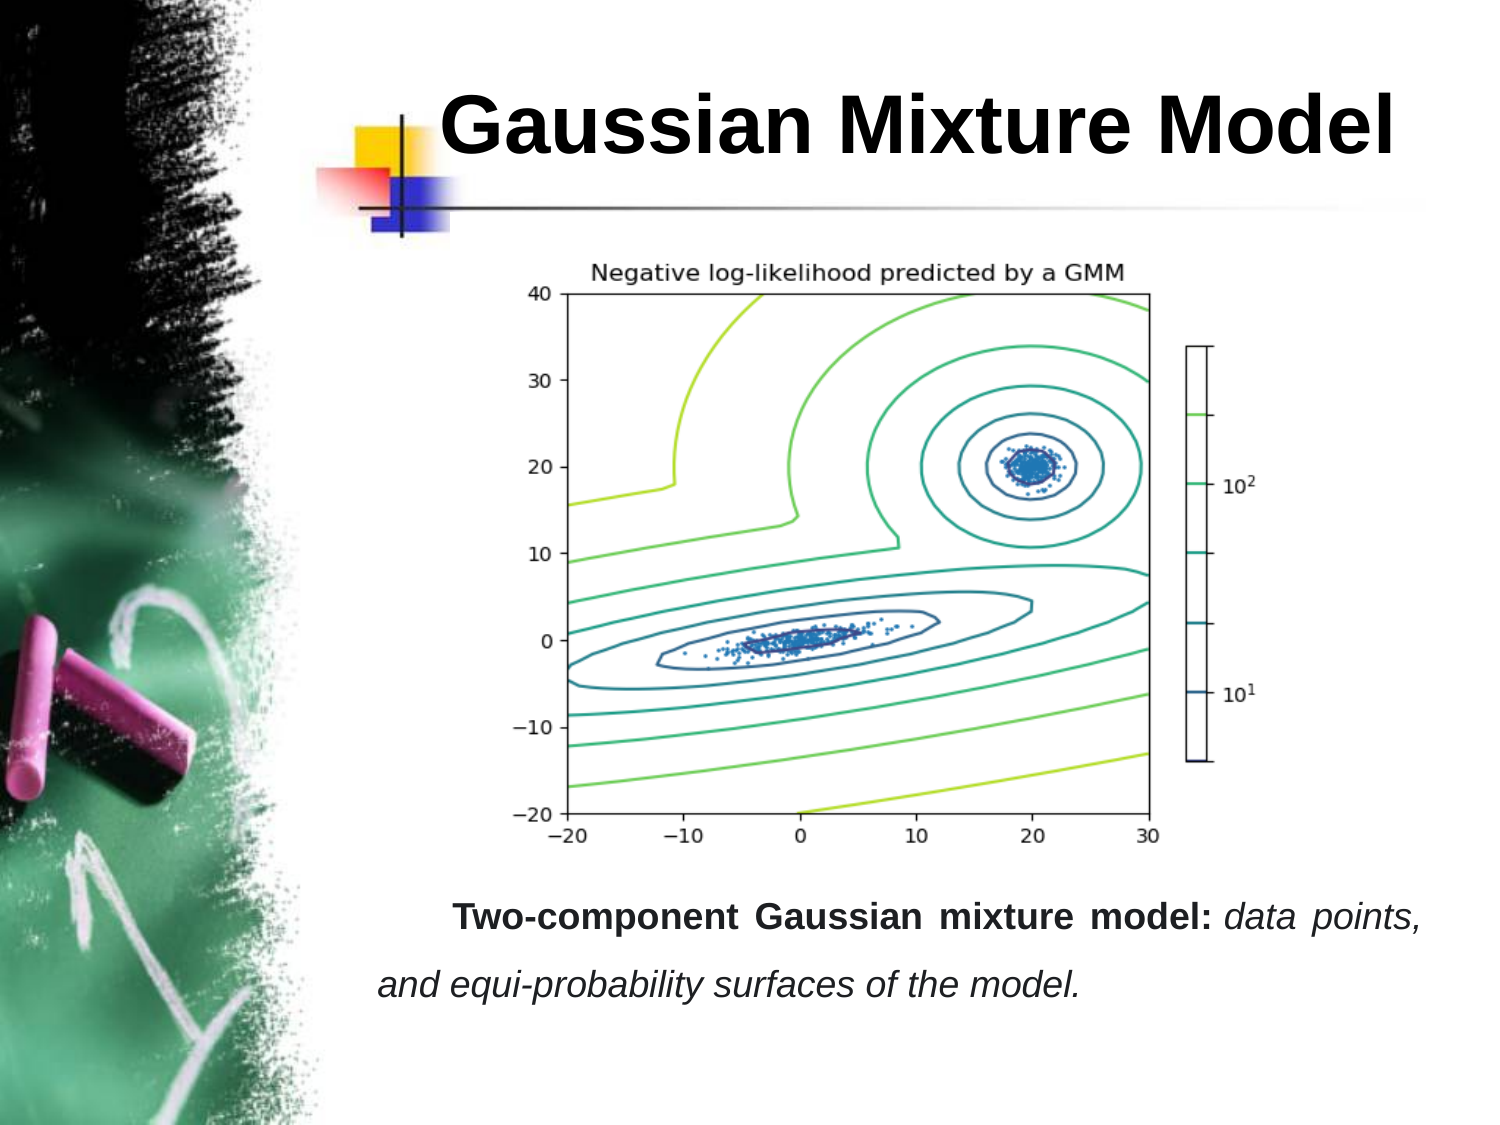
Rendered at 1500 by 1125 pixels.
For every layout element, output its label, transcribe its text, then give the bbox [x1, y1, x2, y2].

text_box Gaussian Mixture Model [425, 62, 1450, 250]
text_box [273, 311, 1500, 1062]
text_box Two-component Gaussian mixture model: data points, and equi-probability surfaces of the model. [287, 862, 1438, 1013]
picture [0, 0, 1500, 1125]
